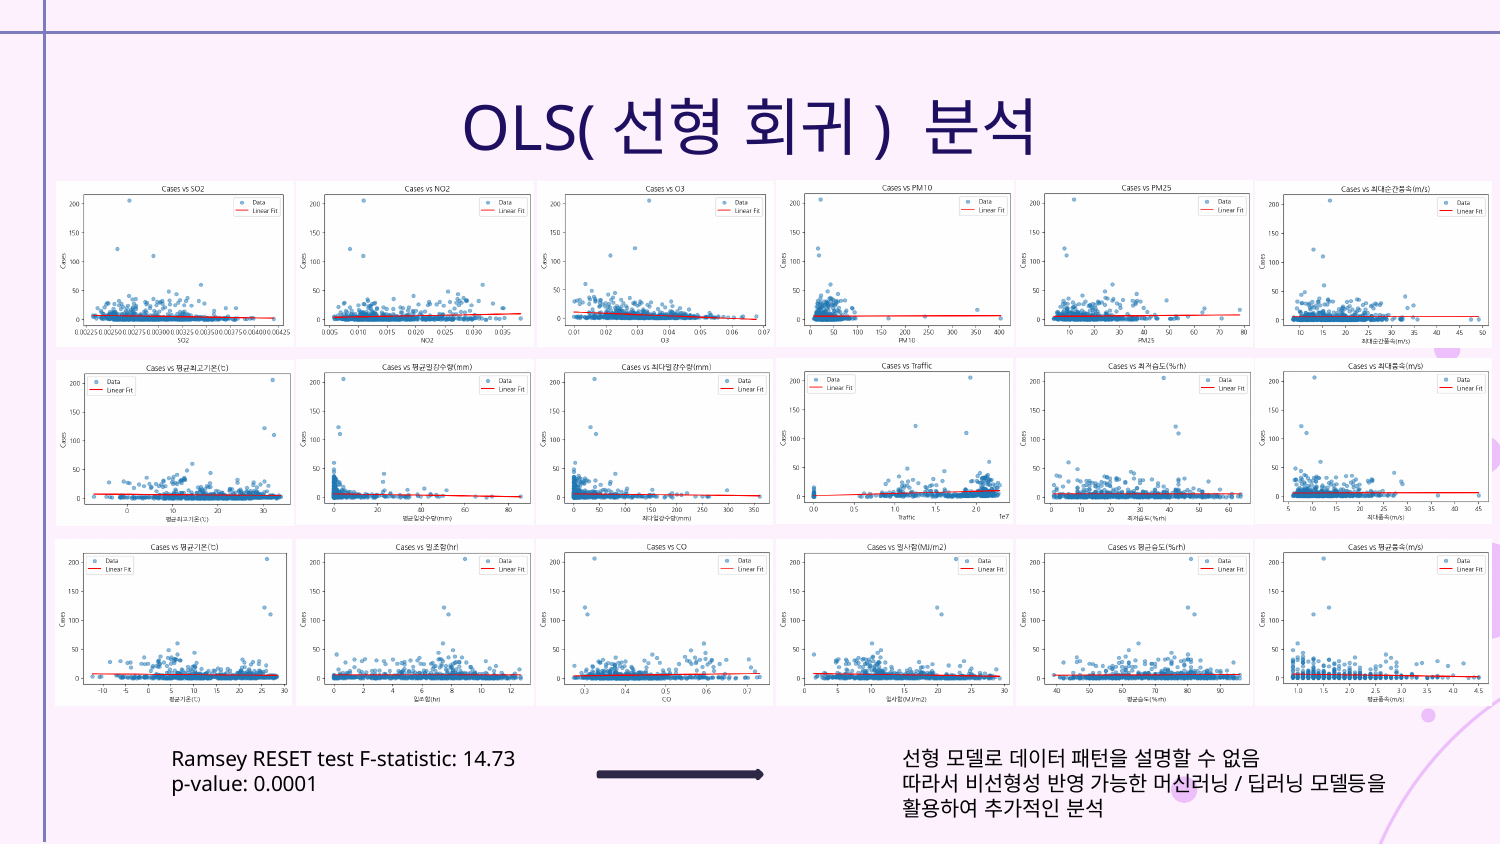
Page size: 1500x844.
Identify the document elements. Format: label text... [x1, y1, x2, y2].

title OLS(선형 회귀) 분석 [118, 72, 1382, 167]
picture [776, 180, 1014, 347]
picture [1255, 358, 1492, 524]
text_box 선형 모델로 데이터 패턴을 설명할 수 없음 따라서 비선형성 반영 가능한 머신러닝/딥러닝 모델등을 활용하여 추가적인 분석 [887, 738, 1407, 828]
text_box Ramsey RESET test F-statistic: 14.73 p-value: 0.0001 [156, 738, 531, 803]
picture [1015, 539, 1253, 706]
picture [56, 180, 294, 347]
picture [536, 539, 774, 706]
picture [296, 359, 534, 526]
picture [535, 359, 773, 526]
picture [776, 358, 1014, 524]
picture [56, 360, 294, 526]
picture [1015, 180, 1253, 347]
text_box [596, 768, 764, 781]
picture [776, 539, 1014, 706]
picture [54, 539, 292, 706]
picture [296, 539, 534, 706]
picture [296, 180, 534, 347]
picture [1255, 539, 1492, 706]
picture [536, 180, 774, 347]
picture [1016, 358, 1254, 525]
picture [1255, 181, 1492, 348]
